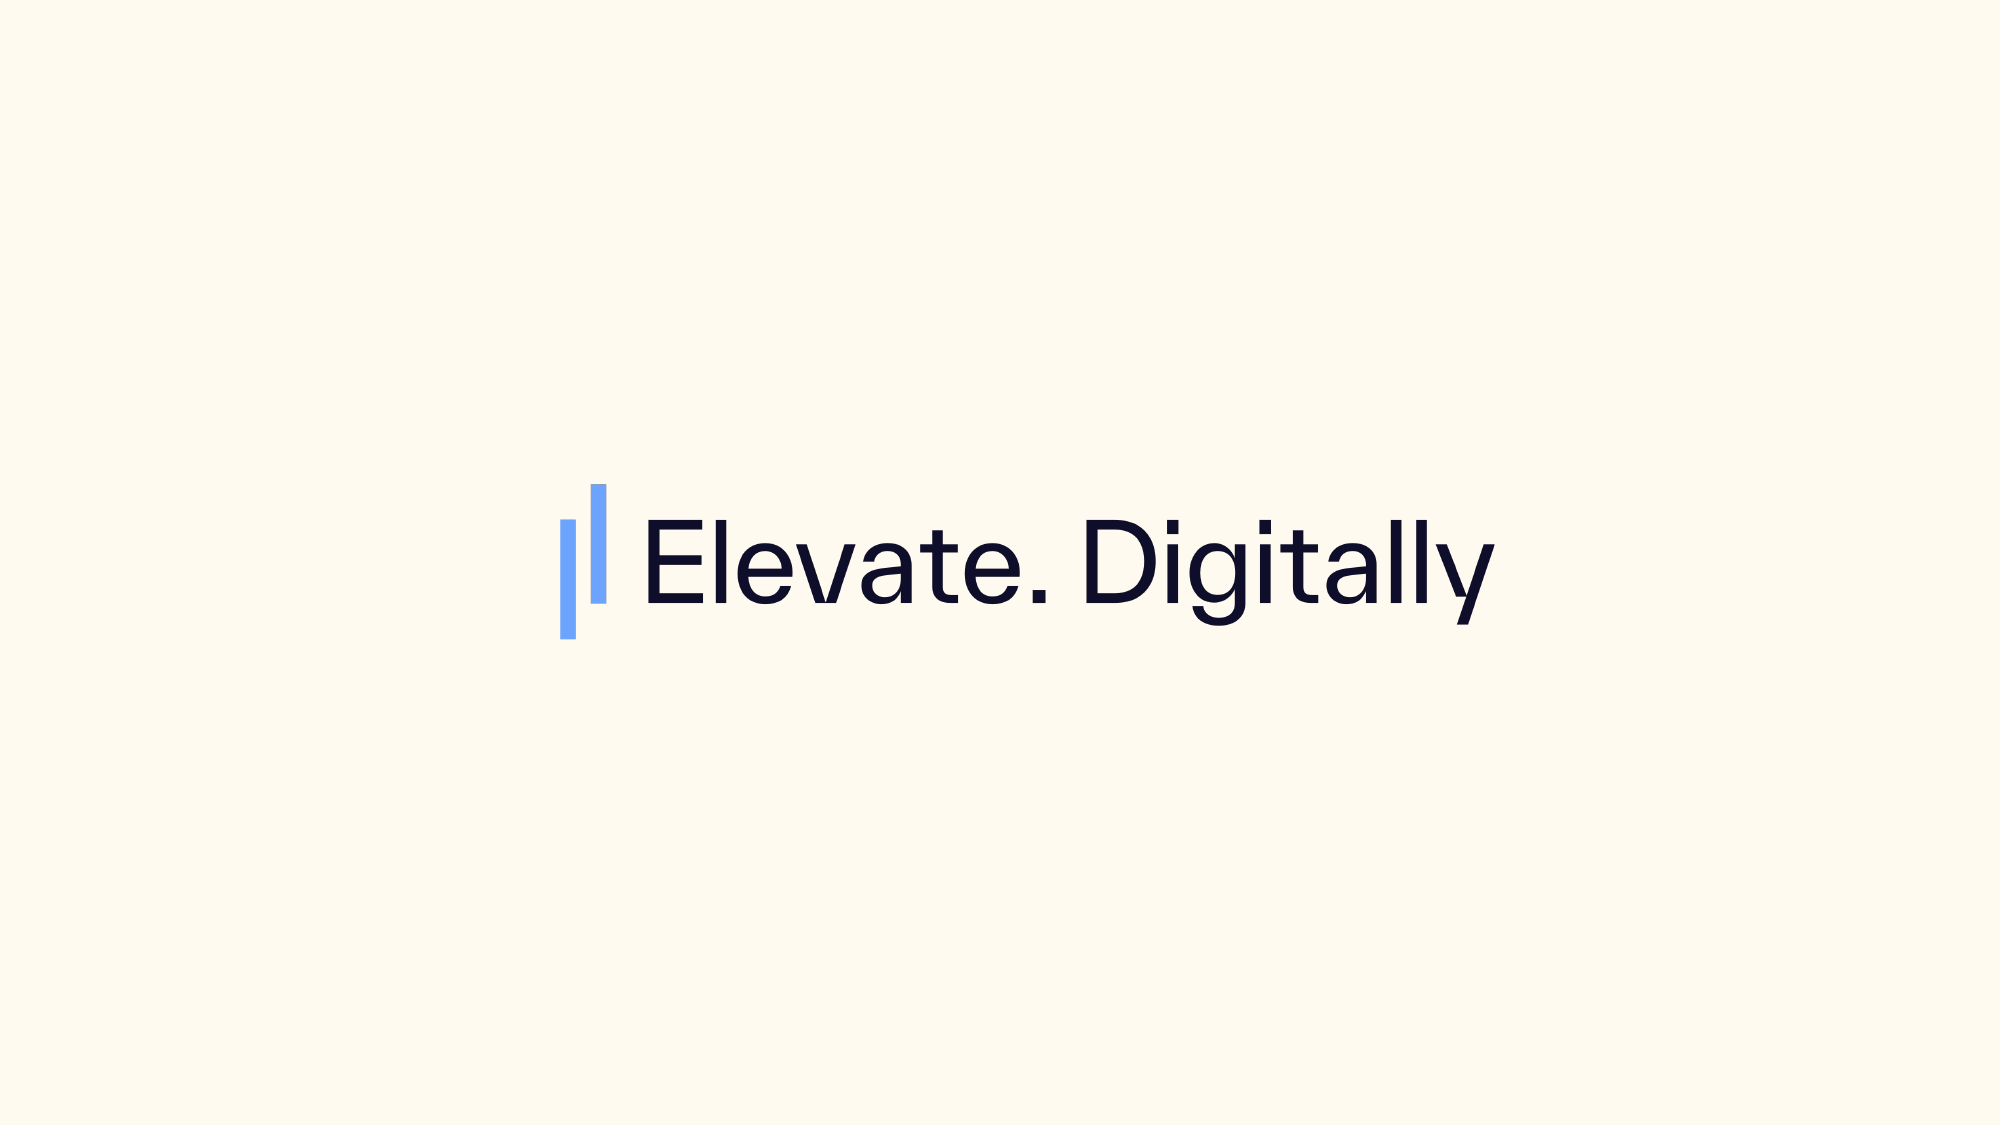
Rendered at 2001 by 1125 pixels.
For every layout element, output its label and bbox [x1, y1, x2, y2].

picture [505, 483, 1495, 641]
